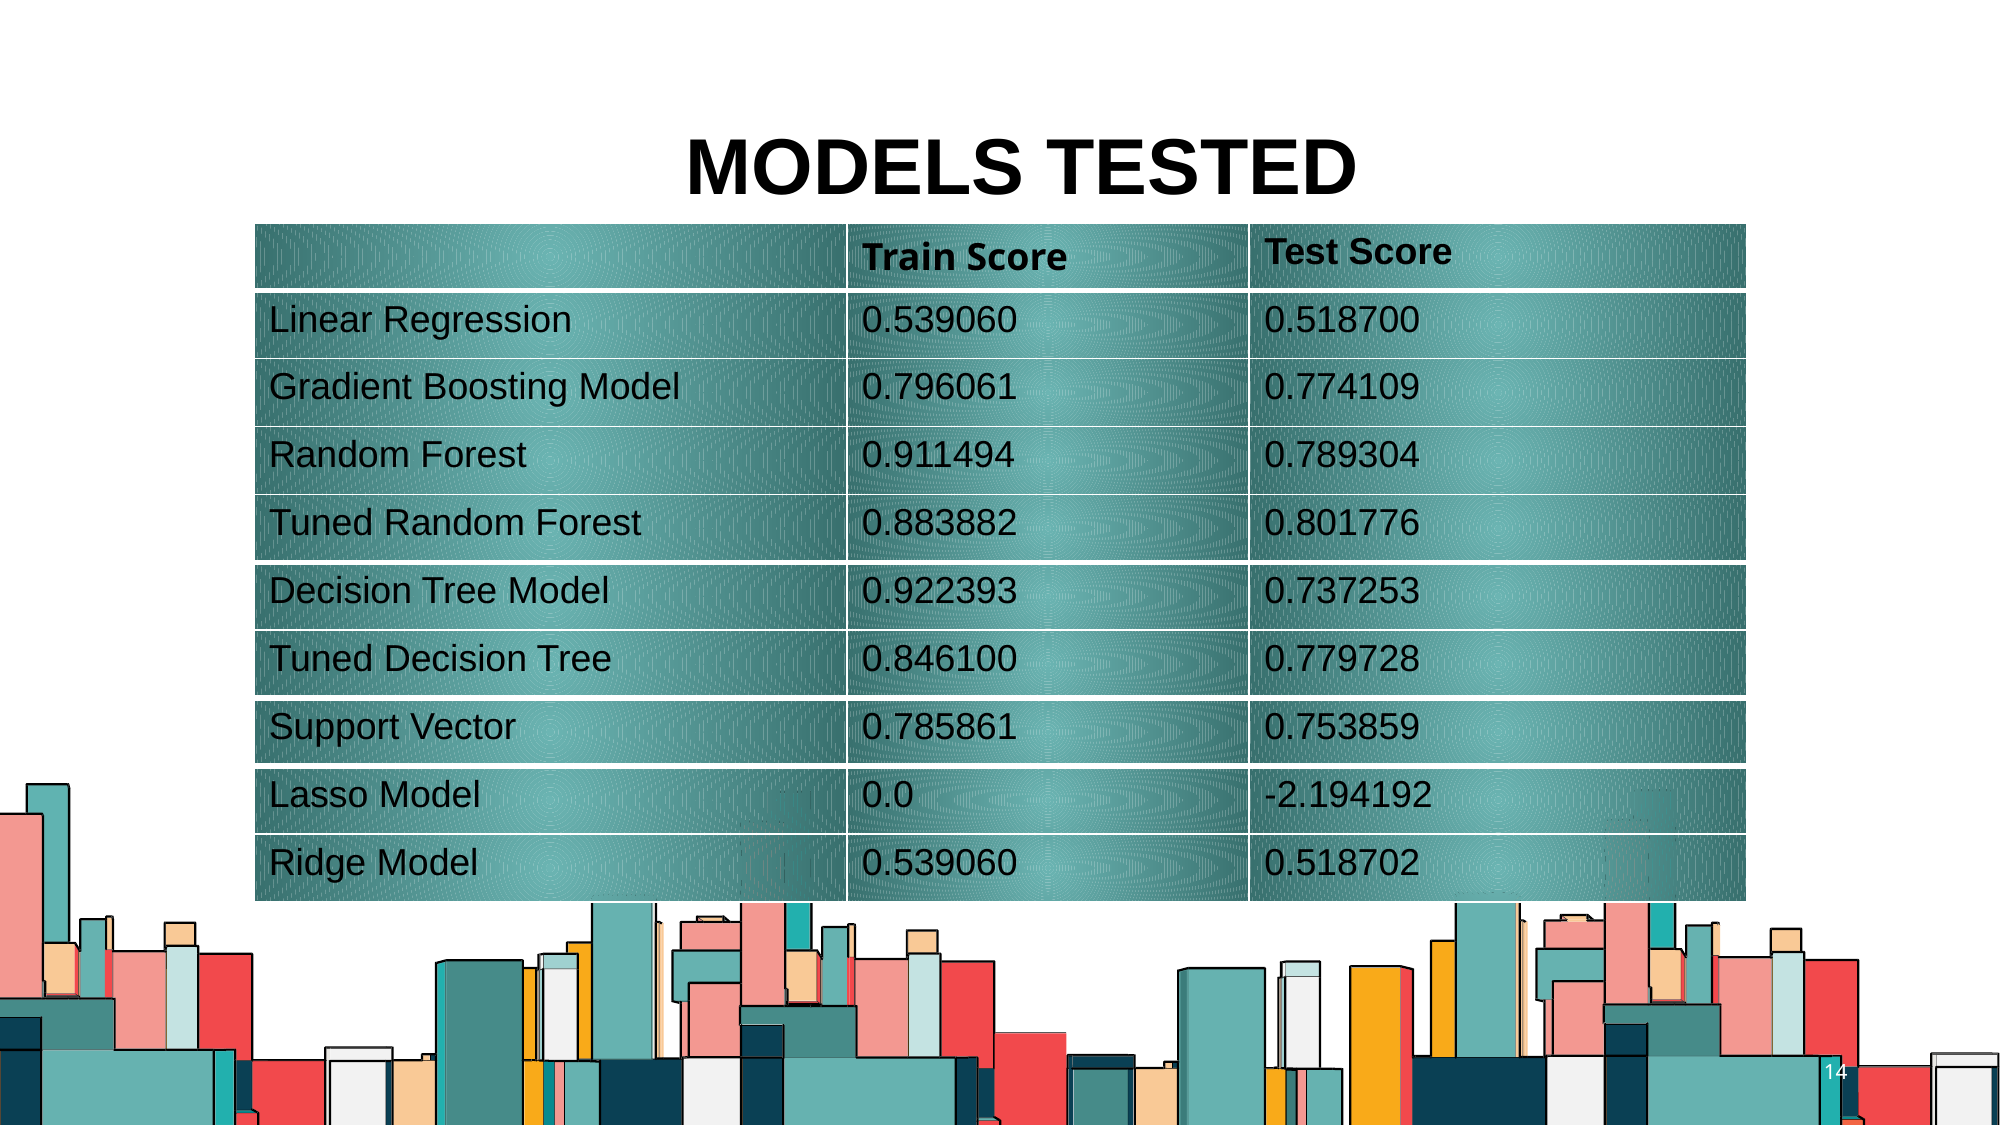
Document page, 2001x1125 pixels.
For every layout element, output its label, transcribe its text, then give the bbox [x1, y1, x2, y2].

table_cell 0.922393 [848, 565, 1248, 629]
table_cell Decision Tree Model [255, 565, 846, 629]
table_cell Lasso Model [255, 769, 846, 833]
table_cell Support Vector [255, 701, 846, 763]
table_cell 0.801776 [1250, 495, 1746, 560]
table_cell Tuned Decision Tree [255, 631, 846, 695]
table_cell 0.789304 [1250, 427, 1746, 494]
table_cell 0.753859 [1250, 701, 1746, 763]
table_cell 0.785861 [848, 701, 1248, 763]
table_cell Ridge Model [255, 835, 846, 901]
table_cell 0.0 [848, 769, 1248, 833]
table_cell Tuned Random Forest [255, 495, 846, 560]
table_cell 0.774109 [1250, 359, 1746, 426]
table_cell 0.846100 [848, 631, 1248, 695]
title MODELS TESTED [154, 60, 1847, 278]
table_cell -2.194192 [1250, 769, 1746, 833]
table_header Test Score [1250, 224, 1746, 288]
table_cell 0.737253 [1250, 565, 1746, 629]
table_cell Random Forest [255, 427, 846, 494]
table_cell Linear Regression [255, 293, 846, 358]
table_cell 0.539060 [848, 293, 1248, 358]
table_cell 0.796061 [848, 359, 1248, 426]
slide_number 14 [1412, 1042, 1863, 1103]
table_header [255, 224, 846, 288]
table_cell 0.779728 [1250, 631, 1746, 695]
table_cell 0.883882 [848, 495, 1248, 560]
table_cell 0.539060 [848, 835, 1248, 901]
table_cell 0.518700 [1250, 293, 1746, 358]
table_header Train Score [848, 224, 1248, 288]
table_cell Gradient Boosting Model [255, 359, 846, 426]
table_cell 0.911494 [848, 427, 1248, 494]
table_cell 0.518702 [1250, 835, 1746, 901]
